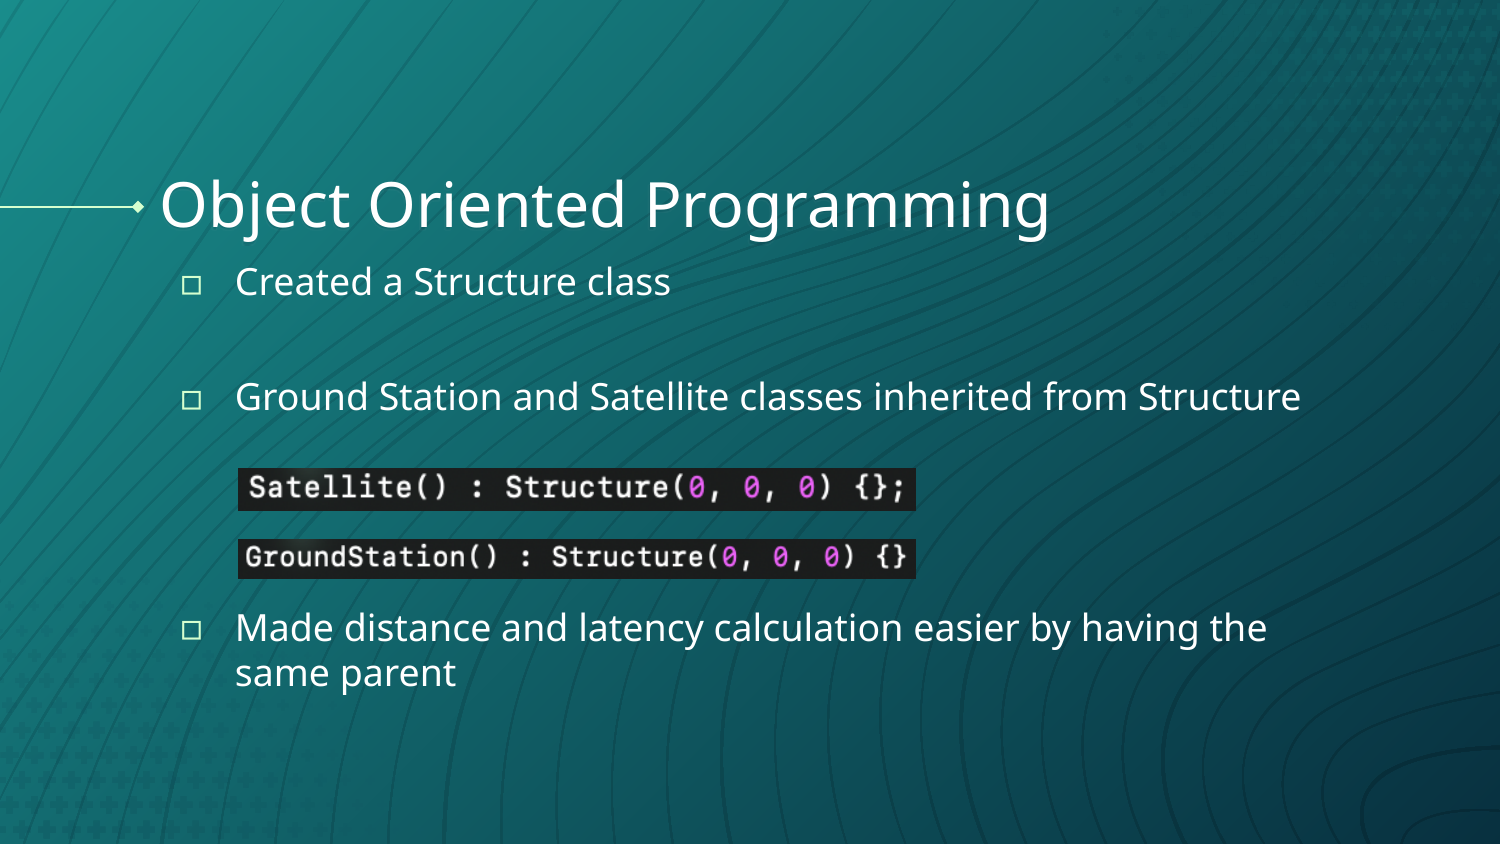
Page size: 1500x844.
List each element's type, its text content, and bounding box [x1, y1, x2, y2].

title Object Oriented Programming [159, 174, 1340, 240]
list Created a Structure class Ground Station and Satellite classes inherited from Structure Made distance and latency calculation easier by having the same parent [159, 258, 1340, 702]
picture [238, 467, 916, 511]
picture [238, 539, 916, 579]
